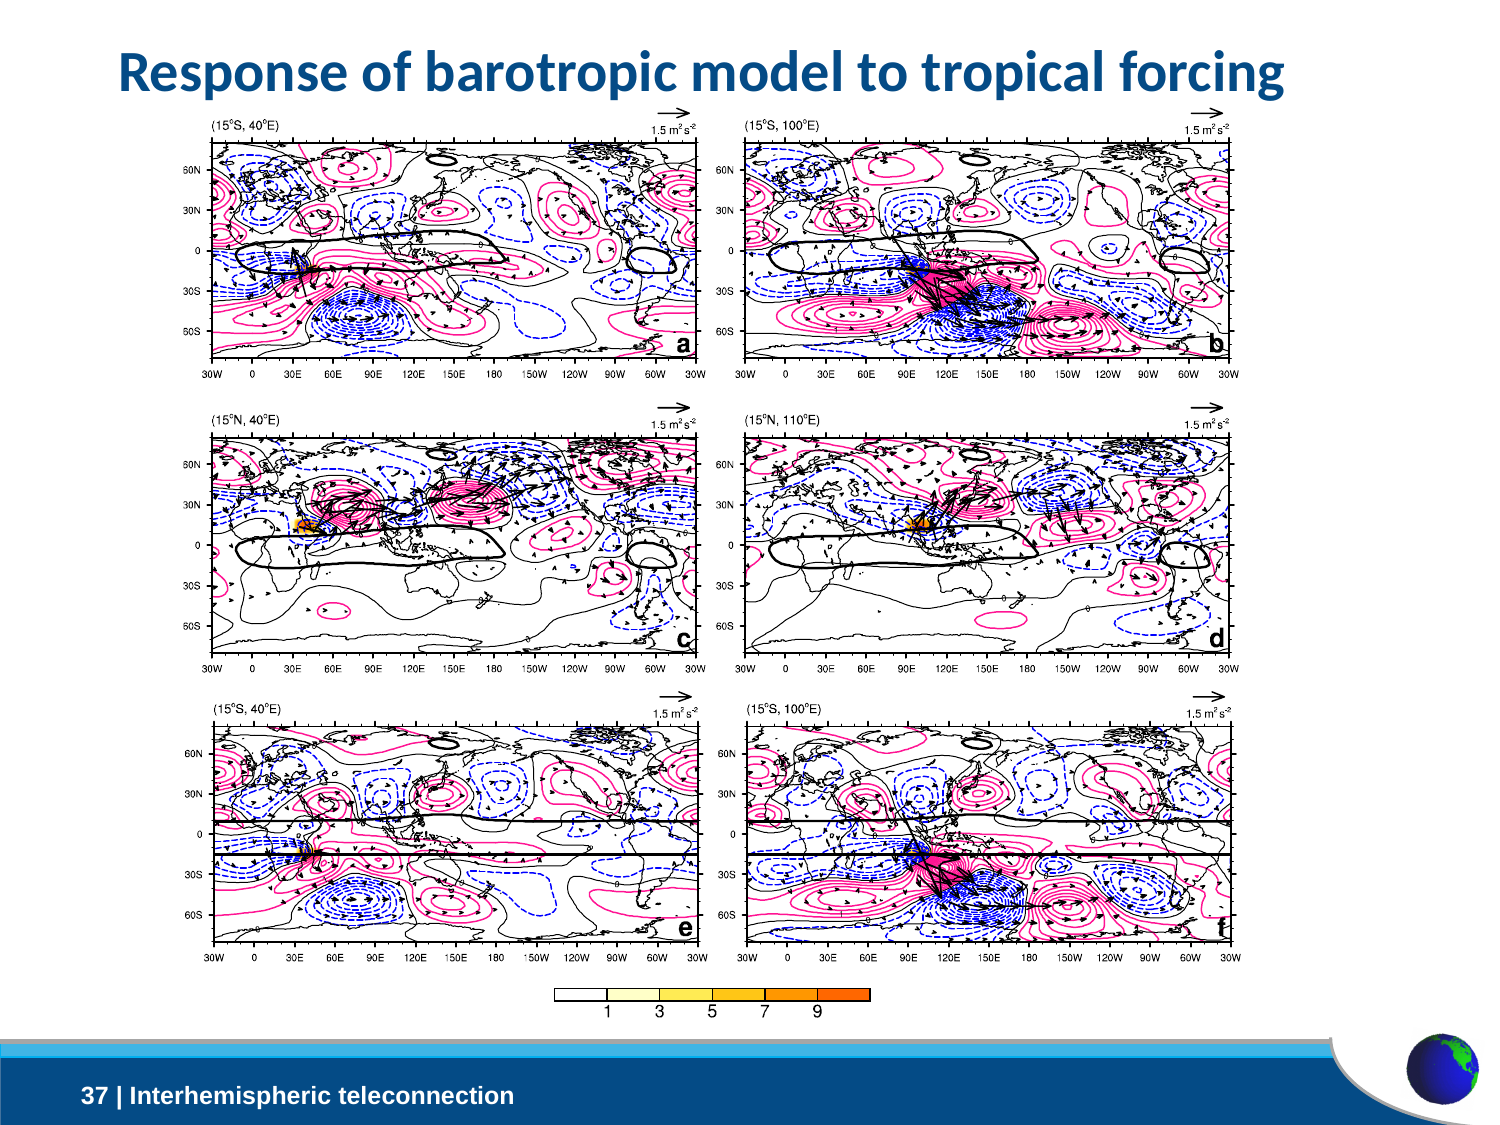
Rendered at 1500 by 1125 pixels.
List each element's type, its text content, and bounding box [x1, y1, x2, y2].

title Response of barotropic model to tropical forcing [103, 25, 1397, 120]
picture [183, 107, 1242, 1018]
slide_number 37 | Interhemispheric teleconnection [65, 1065, 1317, 1125]
